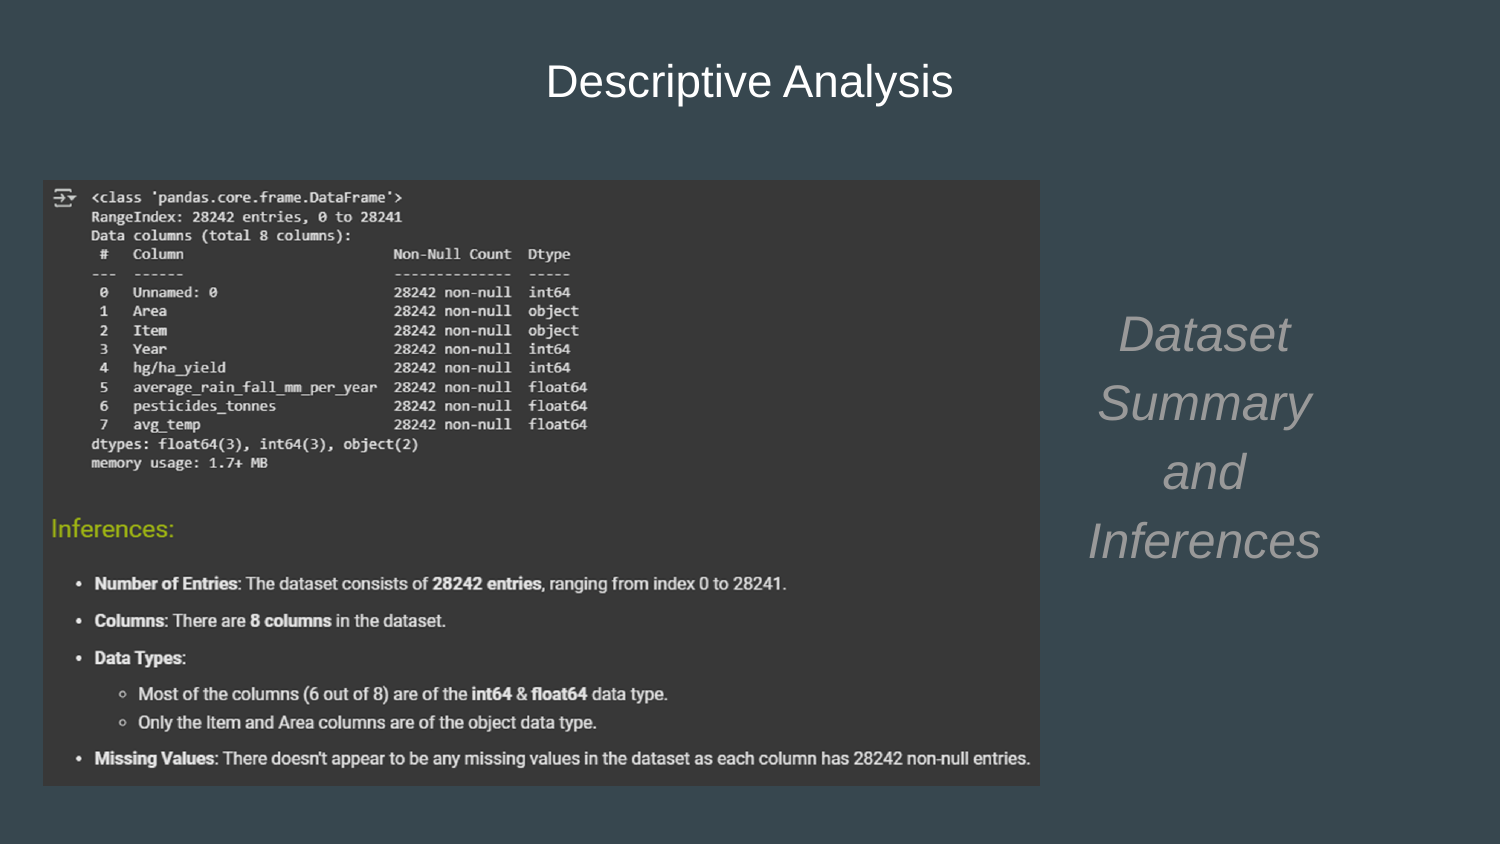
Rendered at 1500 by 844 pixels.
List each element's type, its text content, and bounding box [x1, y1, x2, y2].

picture [42, 179, 1040, 786]
title Descriptive Analysis [51, 28, 1449, 123]
list [1044, 189, 1449, 750]
text_box Dataset Summary and Inferences [1044, 277, 1383, 536]
